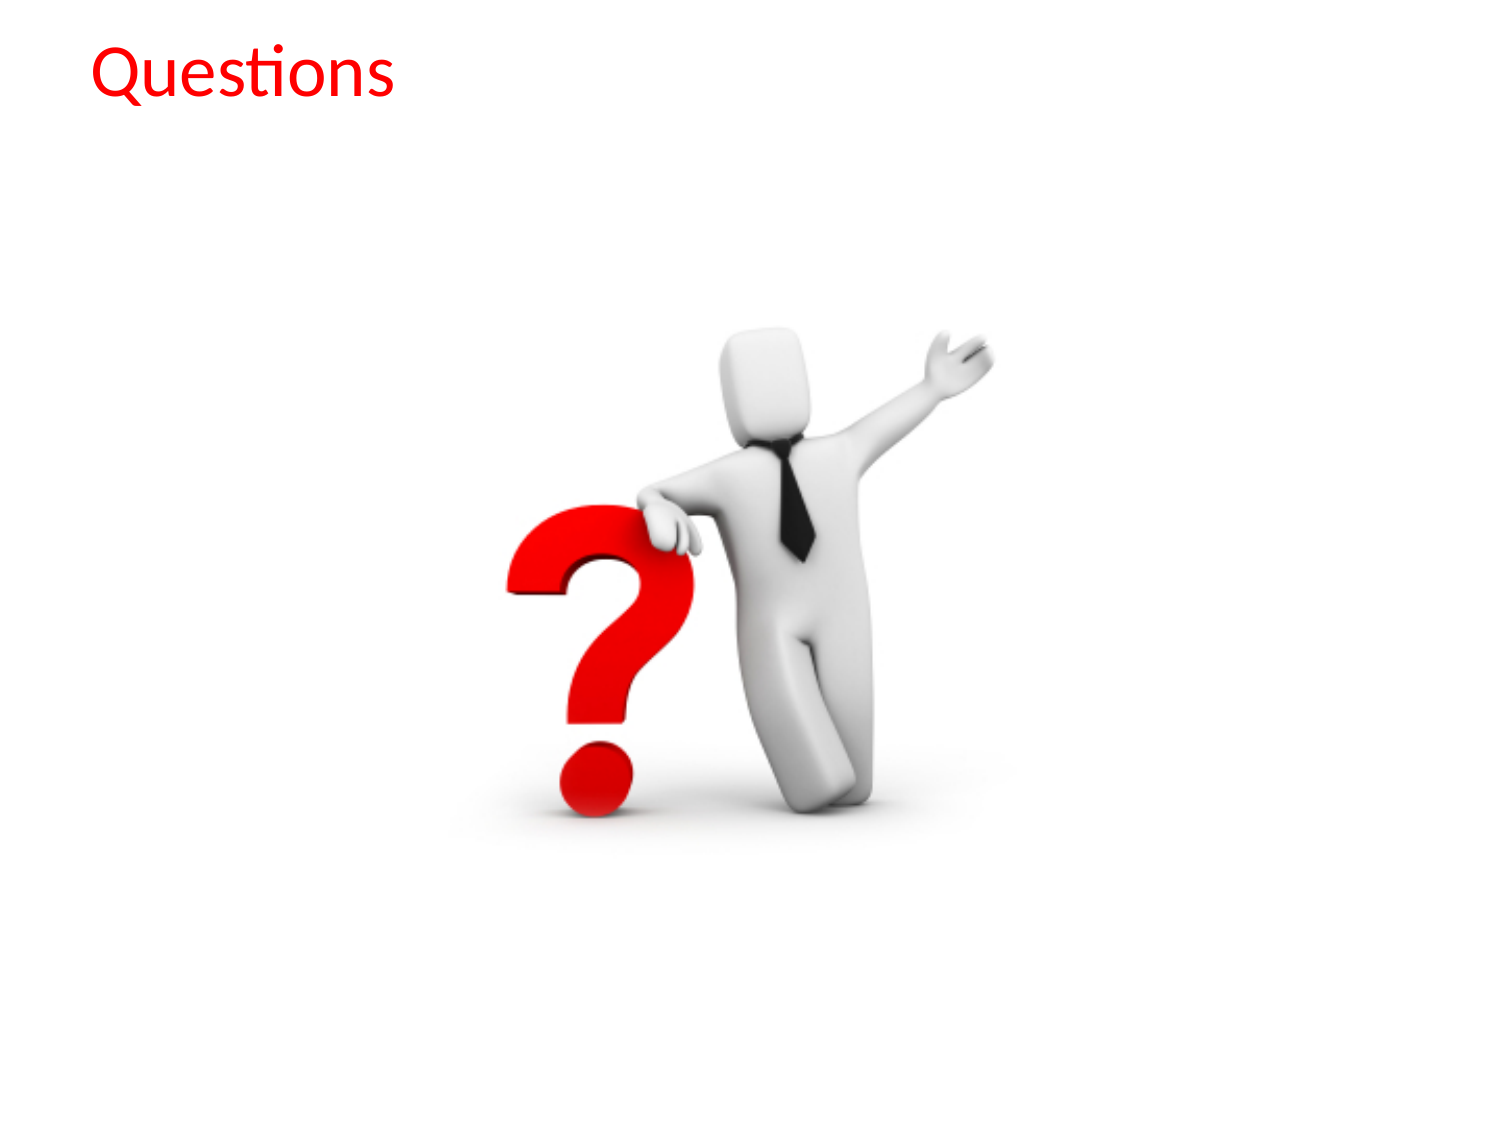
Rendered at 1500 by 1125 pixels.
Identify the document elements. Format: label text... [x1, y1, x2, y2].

picture [333, 249, 1167, 876]
title Questions [75, 8, 1425, 124]
